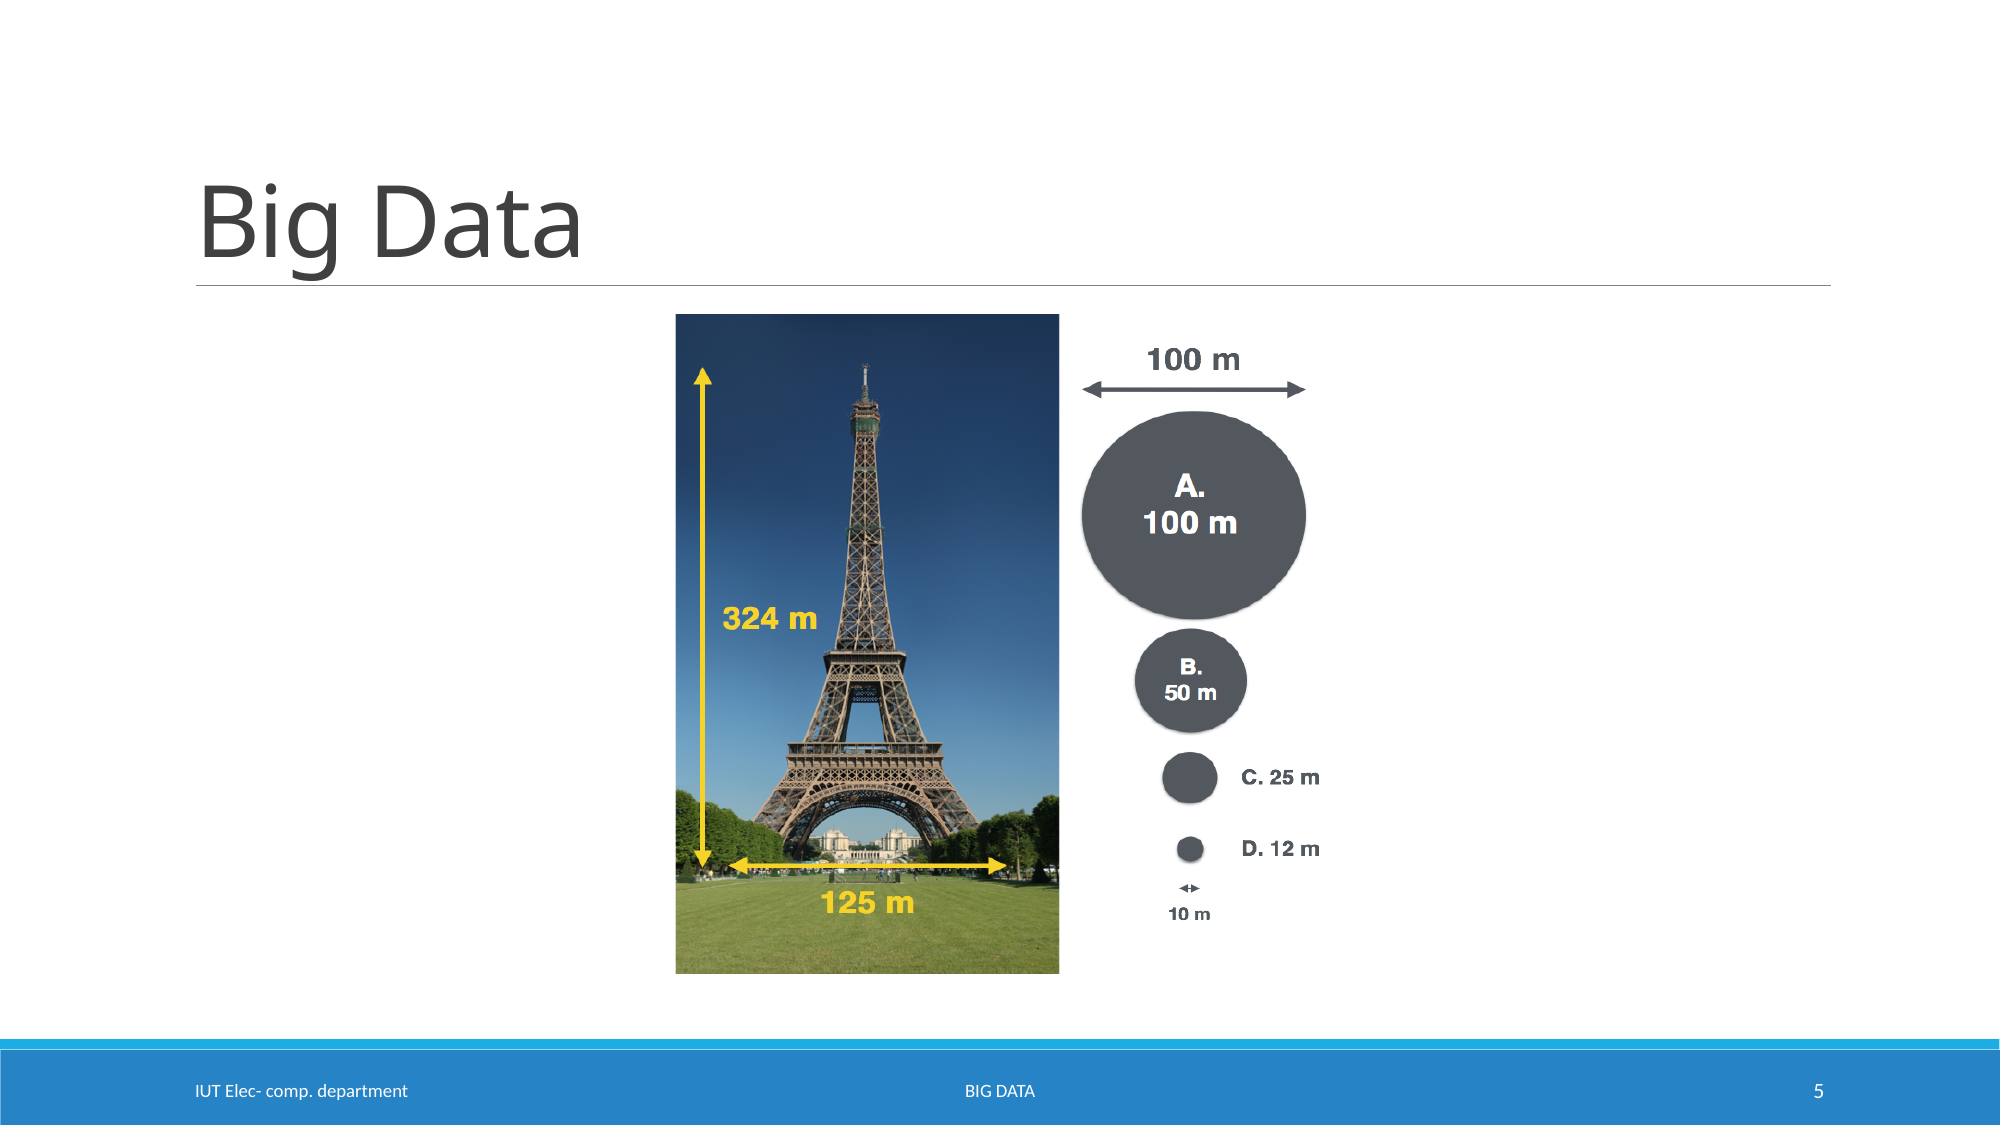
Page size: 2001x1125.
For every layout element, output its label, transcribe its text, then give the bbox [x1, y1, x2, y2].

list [674, 313, 1325, 975]
slide_number IUT Elec- comp. department [180, 1059, 586, 1120]
title Big Data [180, 47, 1830, 285]
slide_number 5 [1624, 1059, 1840, 1120]
footer BIG Data [604, 1059, 1396, 1120]
